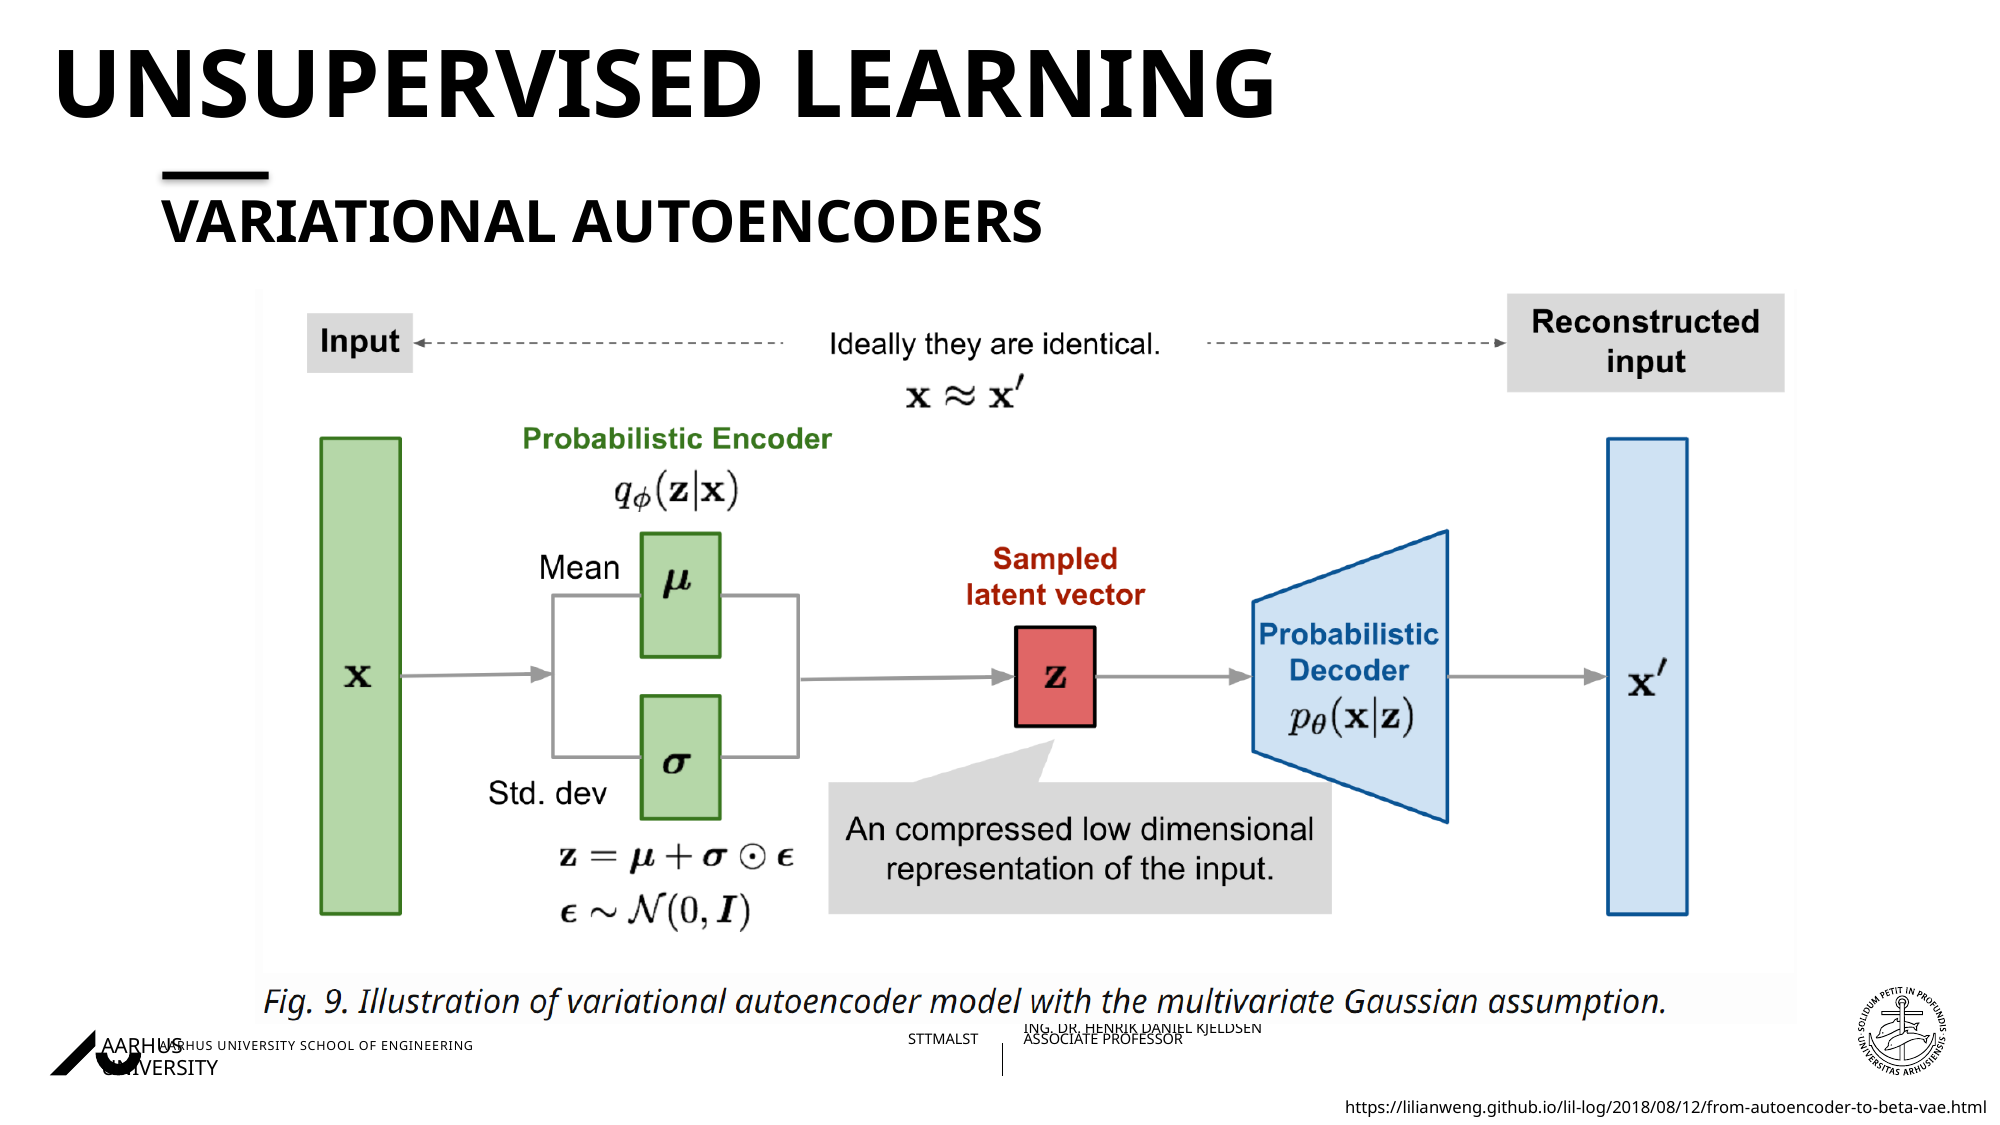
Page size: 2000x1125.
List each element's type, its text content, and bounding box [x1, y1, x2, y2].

title UNSUPERVISED LEARNING [51, 37, 1948, 162]
text_box VARIATIONAL AUTOENCODERS [161, 189, 1849, 256]
text_box https://lilianweng.github.io/lil-log/2018/08/12/from-autoencoder-to-beta-vae.html [1330, 1089, 2000, 1125]
picture [255, 289, 1797, 1024]
